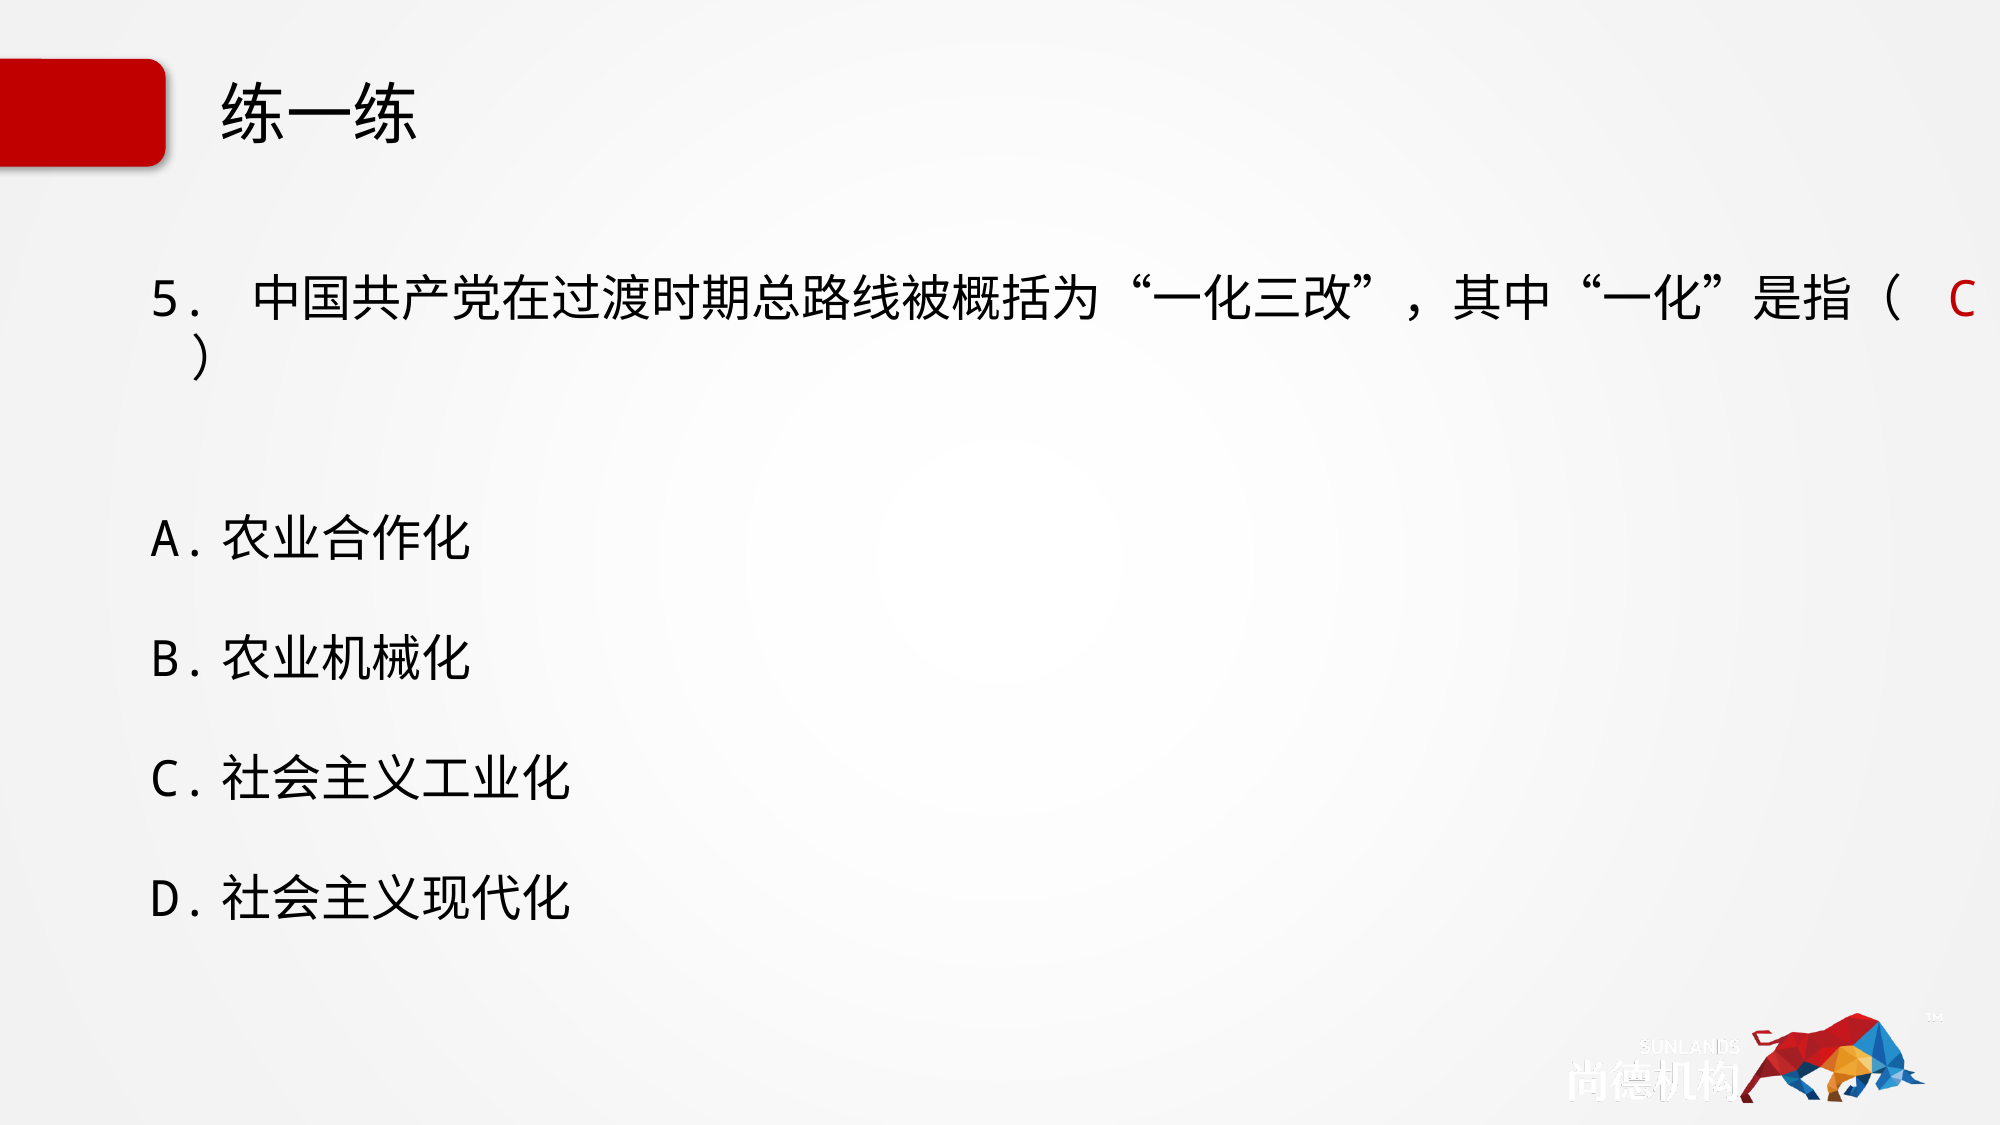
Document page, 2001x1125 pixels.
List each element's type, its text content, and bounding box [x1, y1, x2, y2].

picture [0, 0, 2001, 1125]
title 练一练 [204, 72, 1877, 162]
text_box 5. 中国共产党在过渡时期总路线被概括为“一化三改”，其中“一化”是指（ C ） A.农业合作化 B.农业机械化 C.社会主义工业化 D.社会主义现代化 [135, 259, 2000, 934]
